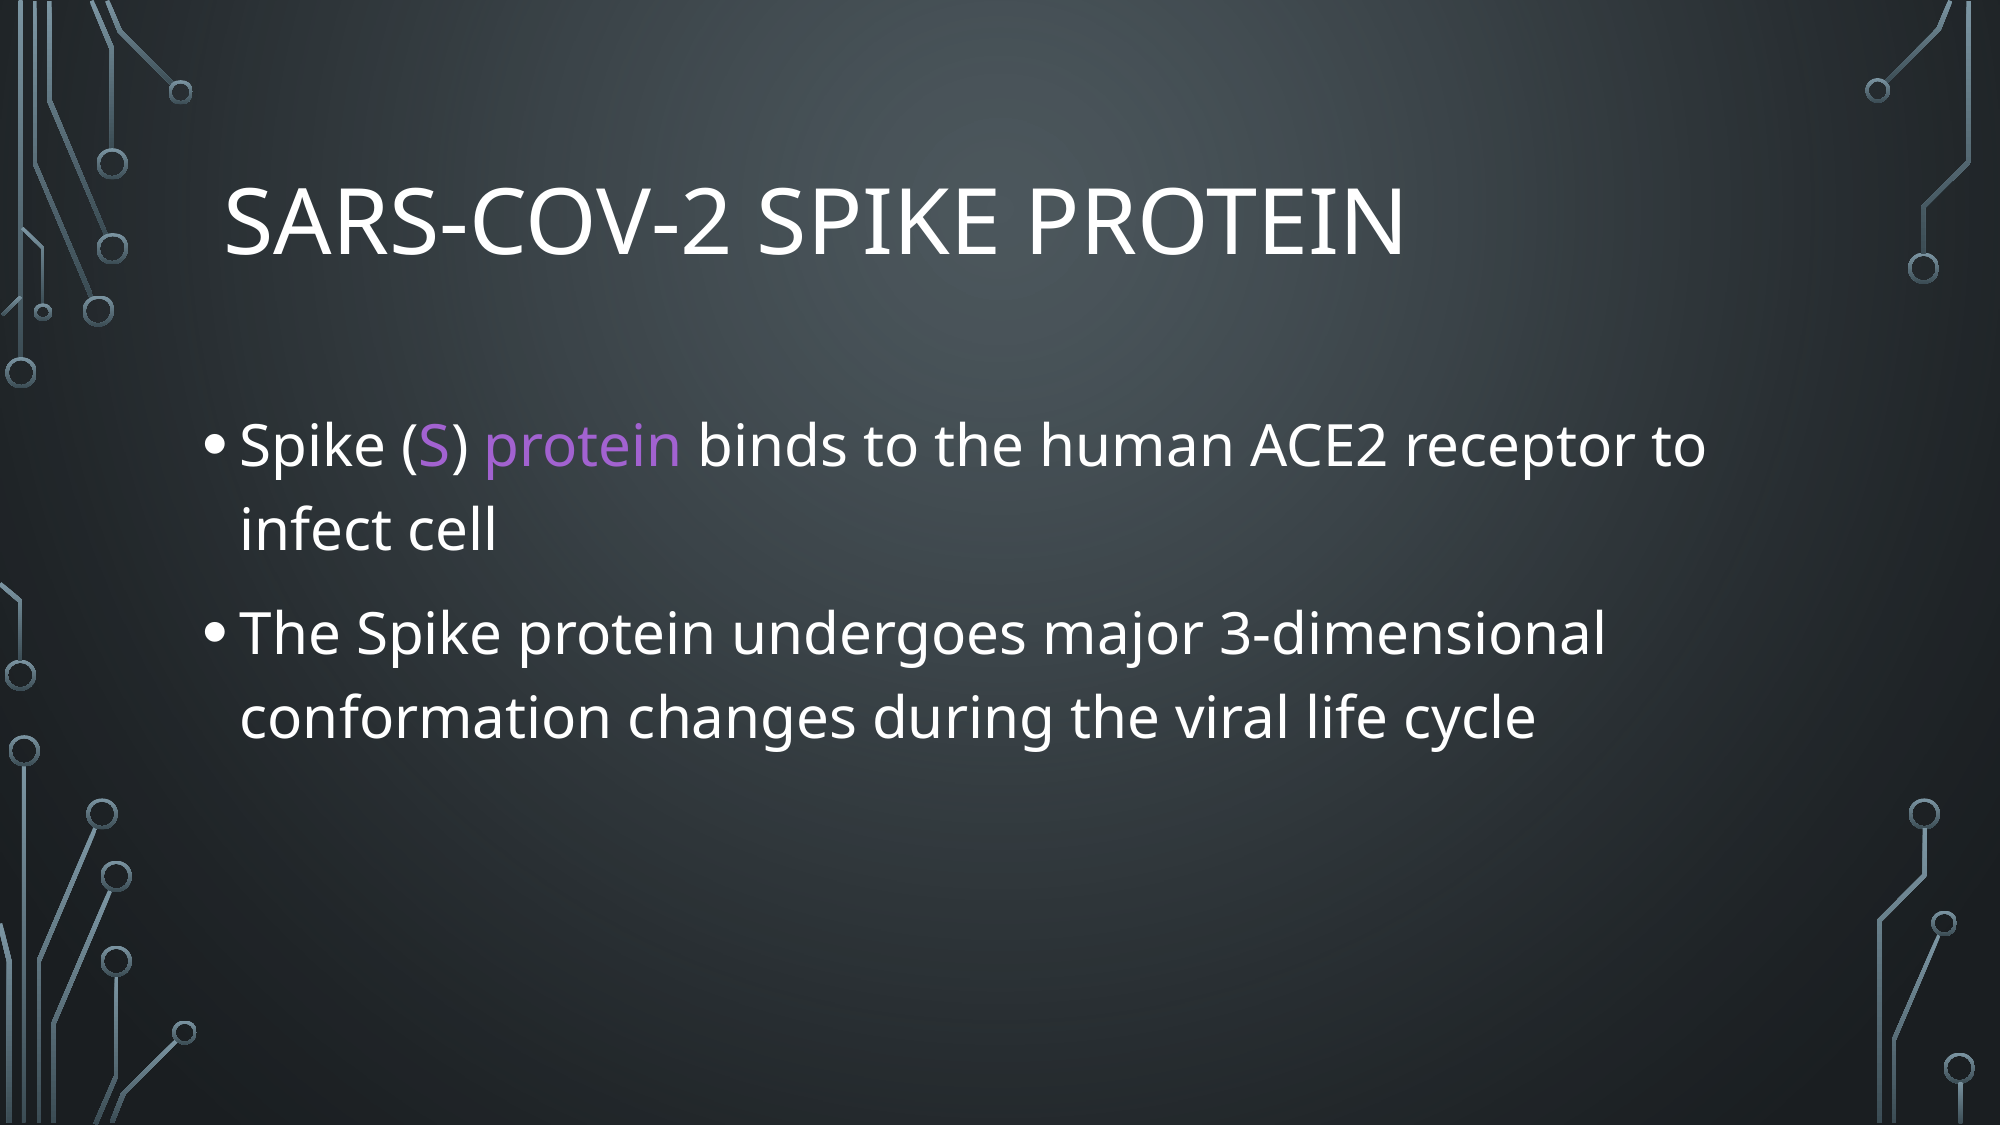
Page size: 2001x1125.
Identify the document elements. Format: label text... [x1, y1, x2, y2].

title SARS-CoV-2 spike protein [208, 106, 1813, 344]
list Spike (S) protein binds to the human ACE2 receptor to infect cell The Spike protein undergoes major 3-dimensional conformation changes during the viral life cycle [187, 386, 1813, 950]
